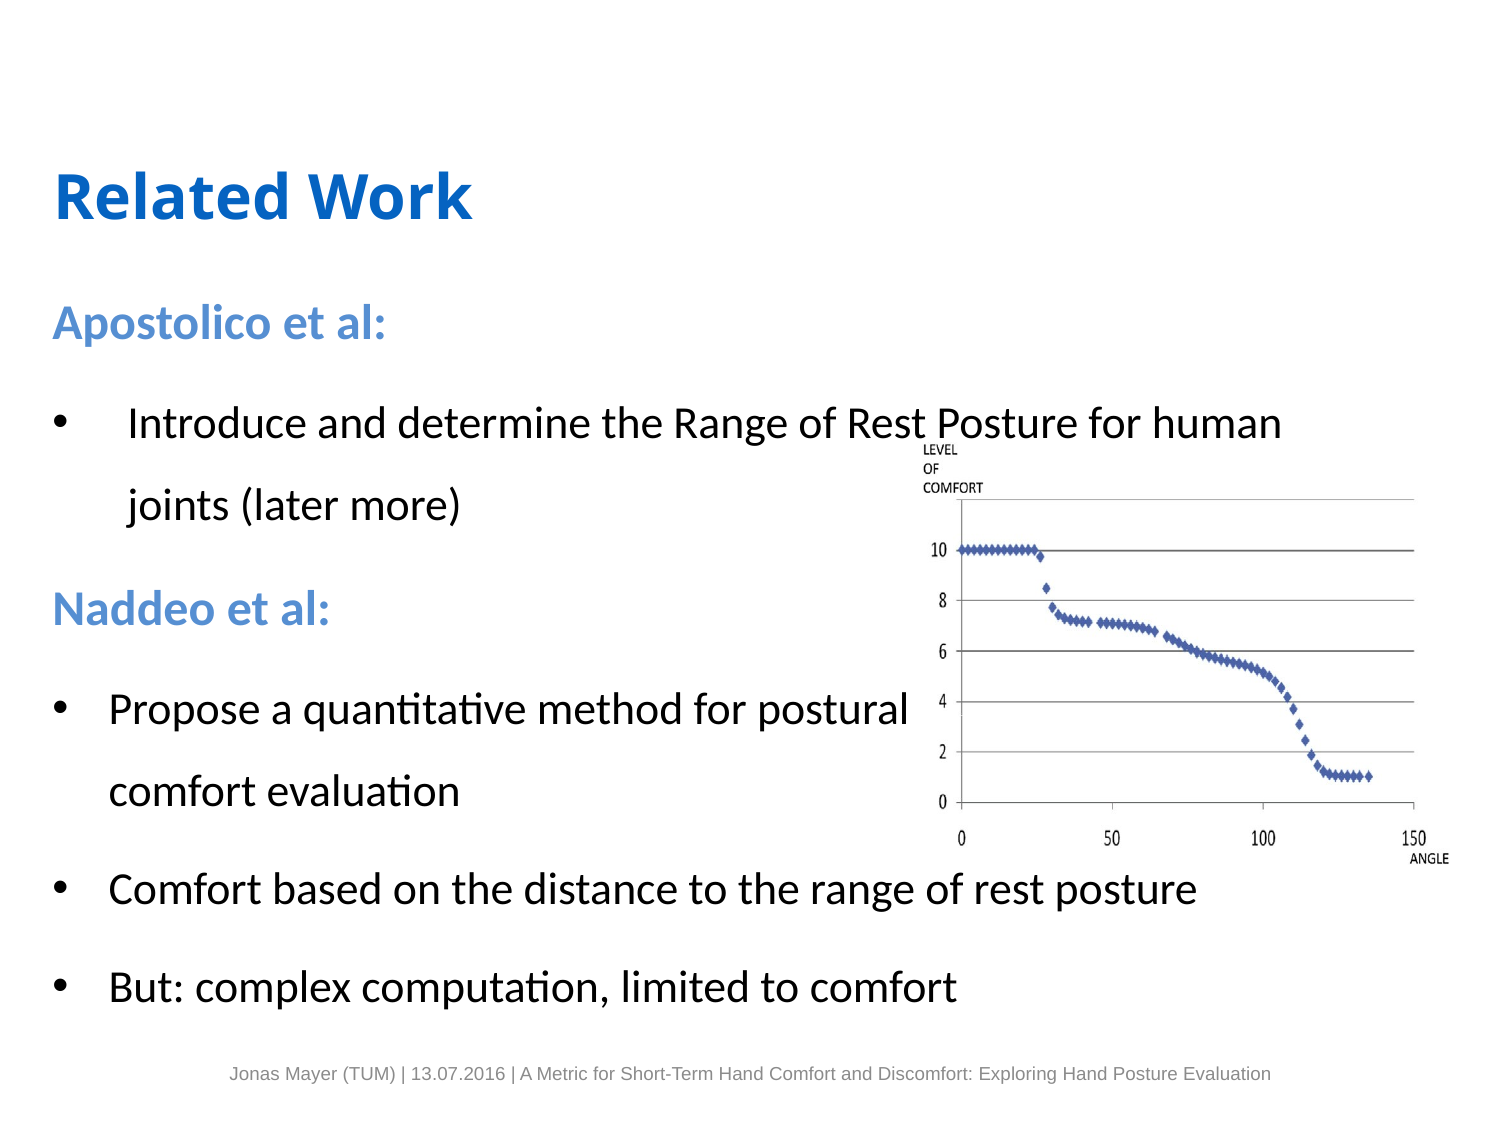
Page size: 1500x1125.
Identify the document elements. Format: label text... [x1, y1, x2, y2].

picture [922, 442, 1450, 865]
list Apostolico et al: Introduce and determine the Range of Rest Posture for human joints (later more) Naddeo et al: Propose a quantitative method for postural comfort evaluation Comfort based on the distance to the range of rest posture But: complex computation, limited to comfort [52, 259, 1386, 1061]
title Related Work [53, 165, 1450, 234]
footer Jonas Mayer (TUM) | 13.07.2016 | A Metric for Short-Term Hand Comfort and Discomfort: Exploring Hand Posture Evaluation [103, 1042, 1397, 1103]
